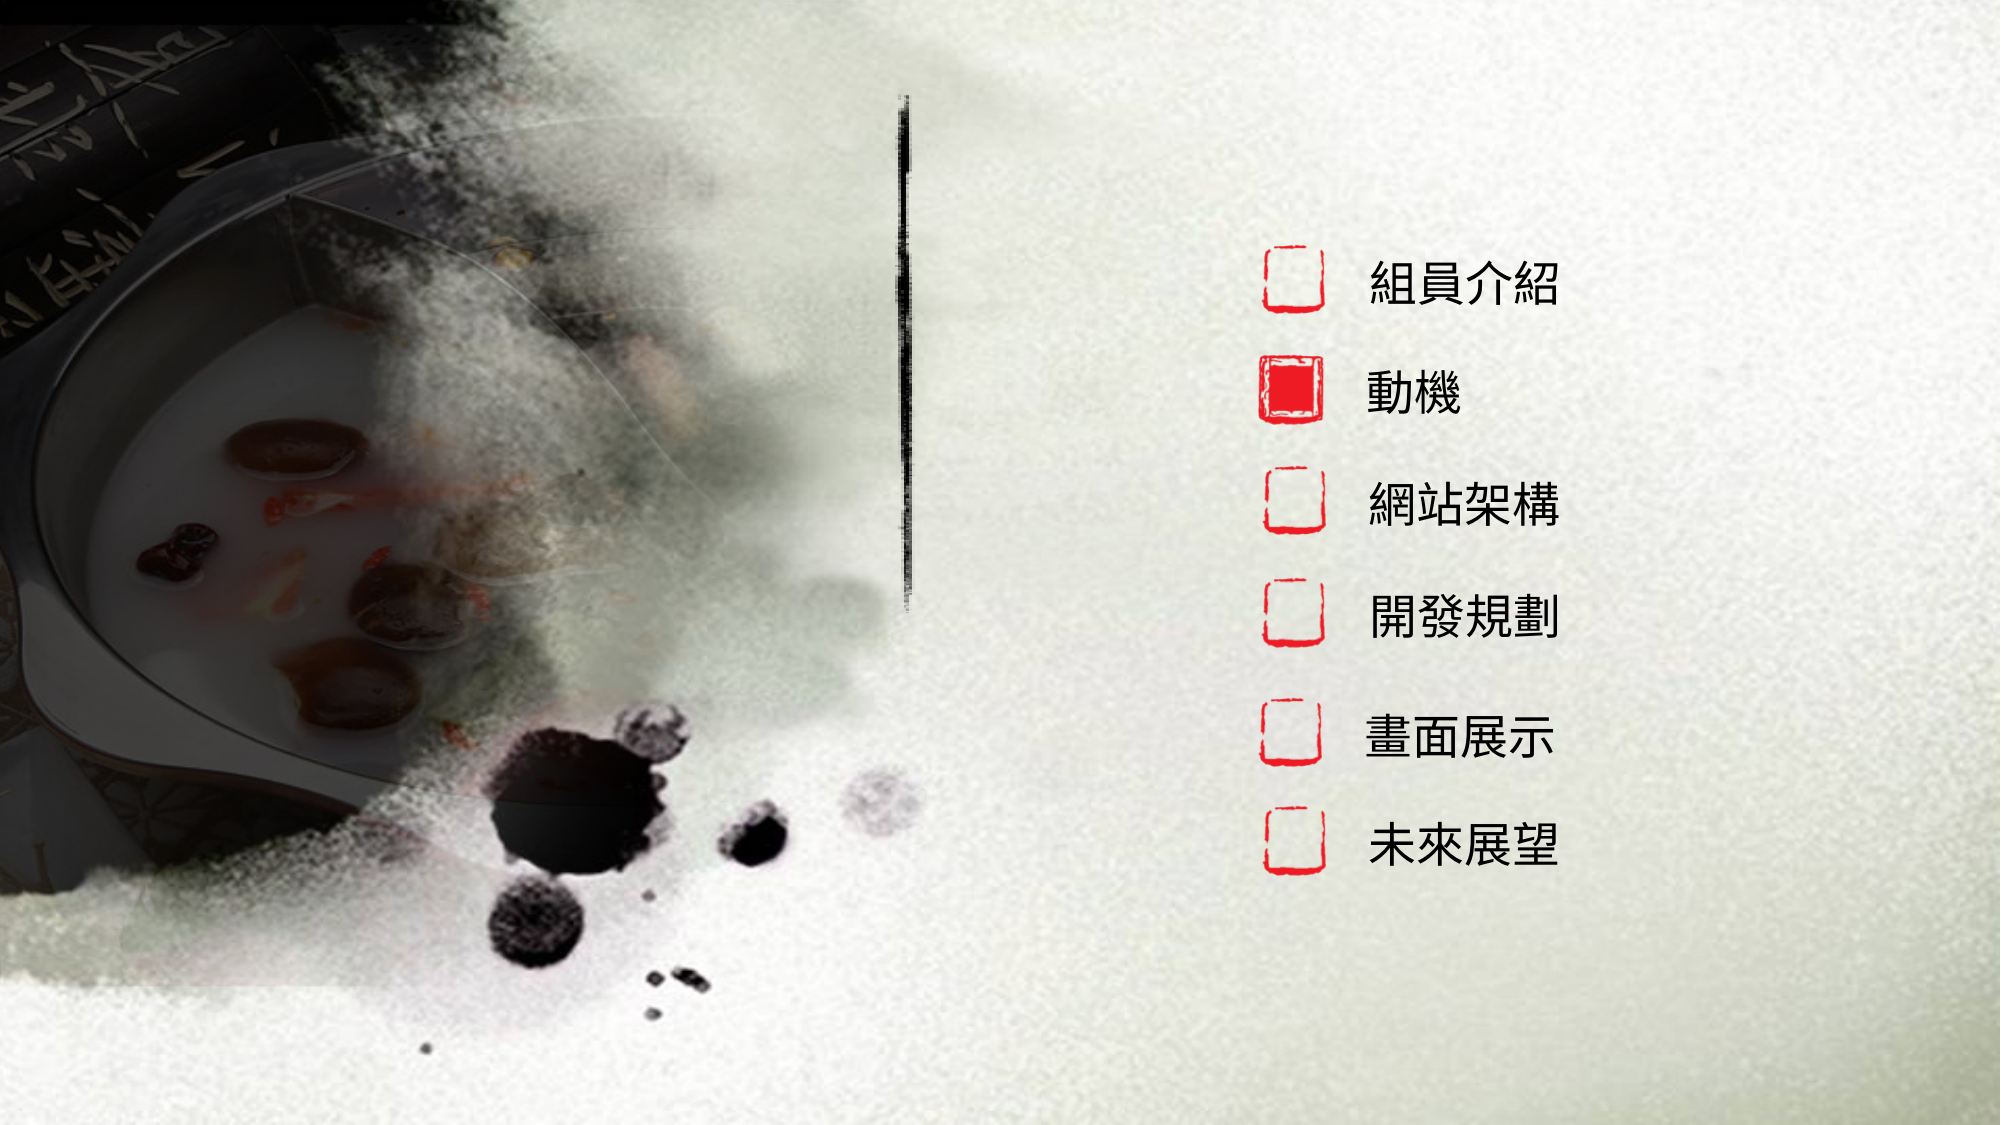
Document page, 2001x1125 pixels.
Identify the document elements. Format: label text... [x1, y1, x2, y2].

picture [0, 0, 2000, 1125]
text_box 未來展望 [1360, 807, 1569, 880]
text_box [1258, 575, 1571, 662]
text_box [1260, 462, 1570, 549]
text_box 畫面展示 [1356, 698, 1564, 772]
text_box 動機 [1358, 354, 1471, 428]
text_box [1258, 242, 1571, 328]
